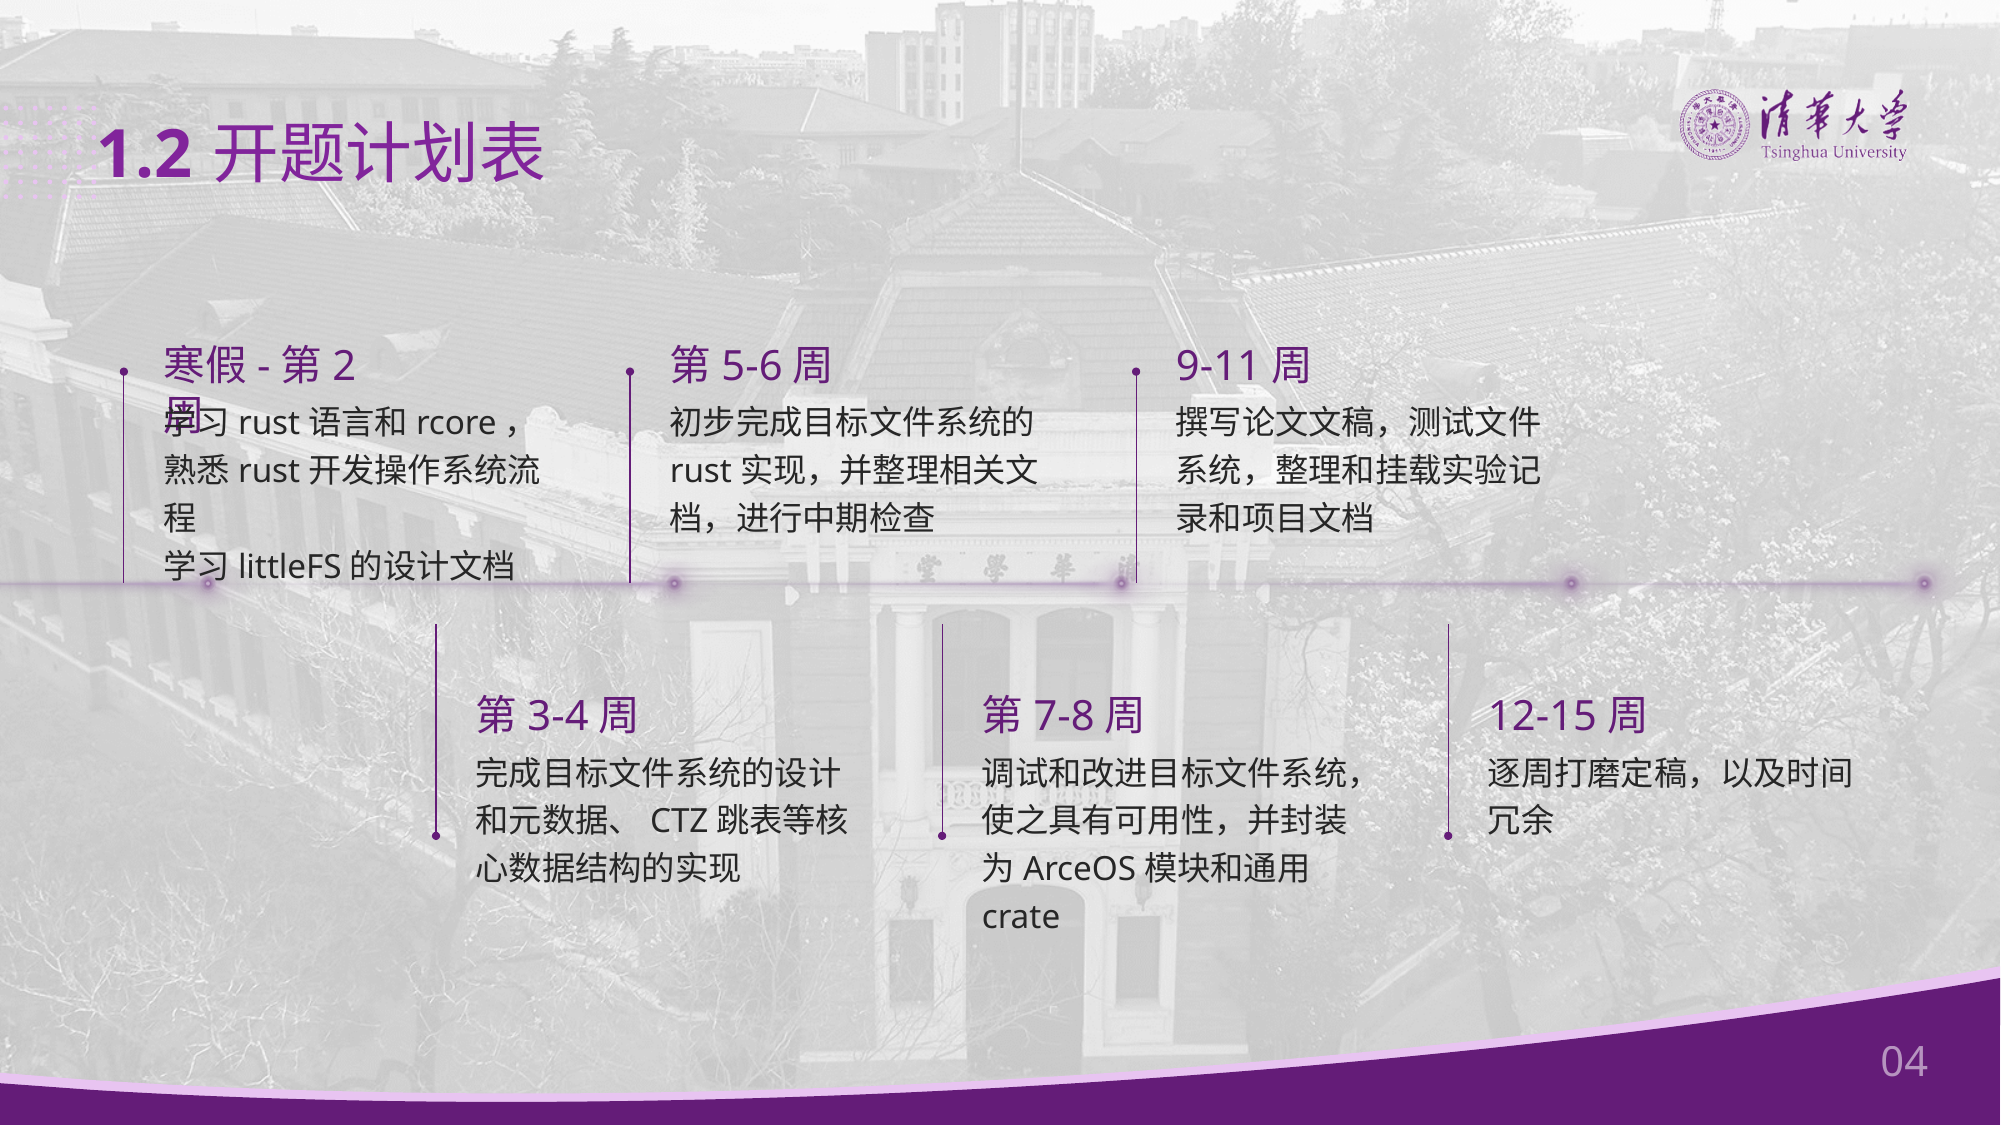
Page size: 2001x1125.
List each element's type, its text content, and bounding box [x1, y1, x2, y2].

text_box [1136, 331, 1578, 584]
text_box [1473, 681, 1891, 845]
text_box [629, 331, 1072, 584]
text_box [96, 110, 548, 192]
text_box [461, 681, 878, 893]
text_box 04 [1880, 1034, 1929, 1085]
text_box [0, 557, 1971, 610]
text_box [967, 681, 1385, 894]
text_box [123, 331, 566, 584]
picture [1637, 64, 1940, 183]
